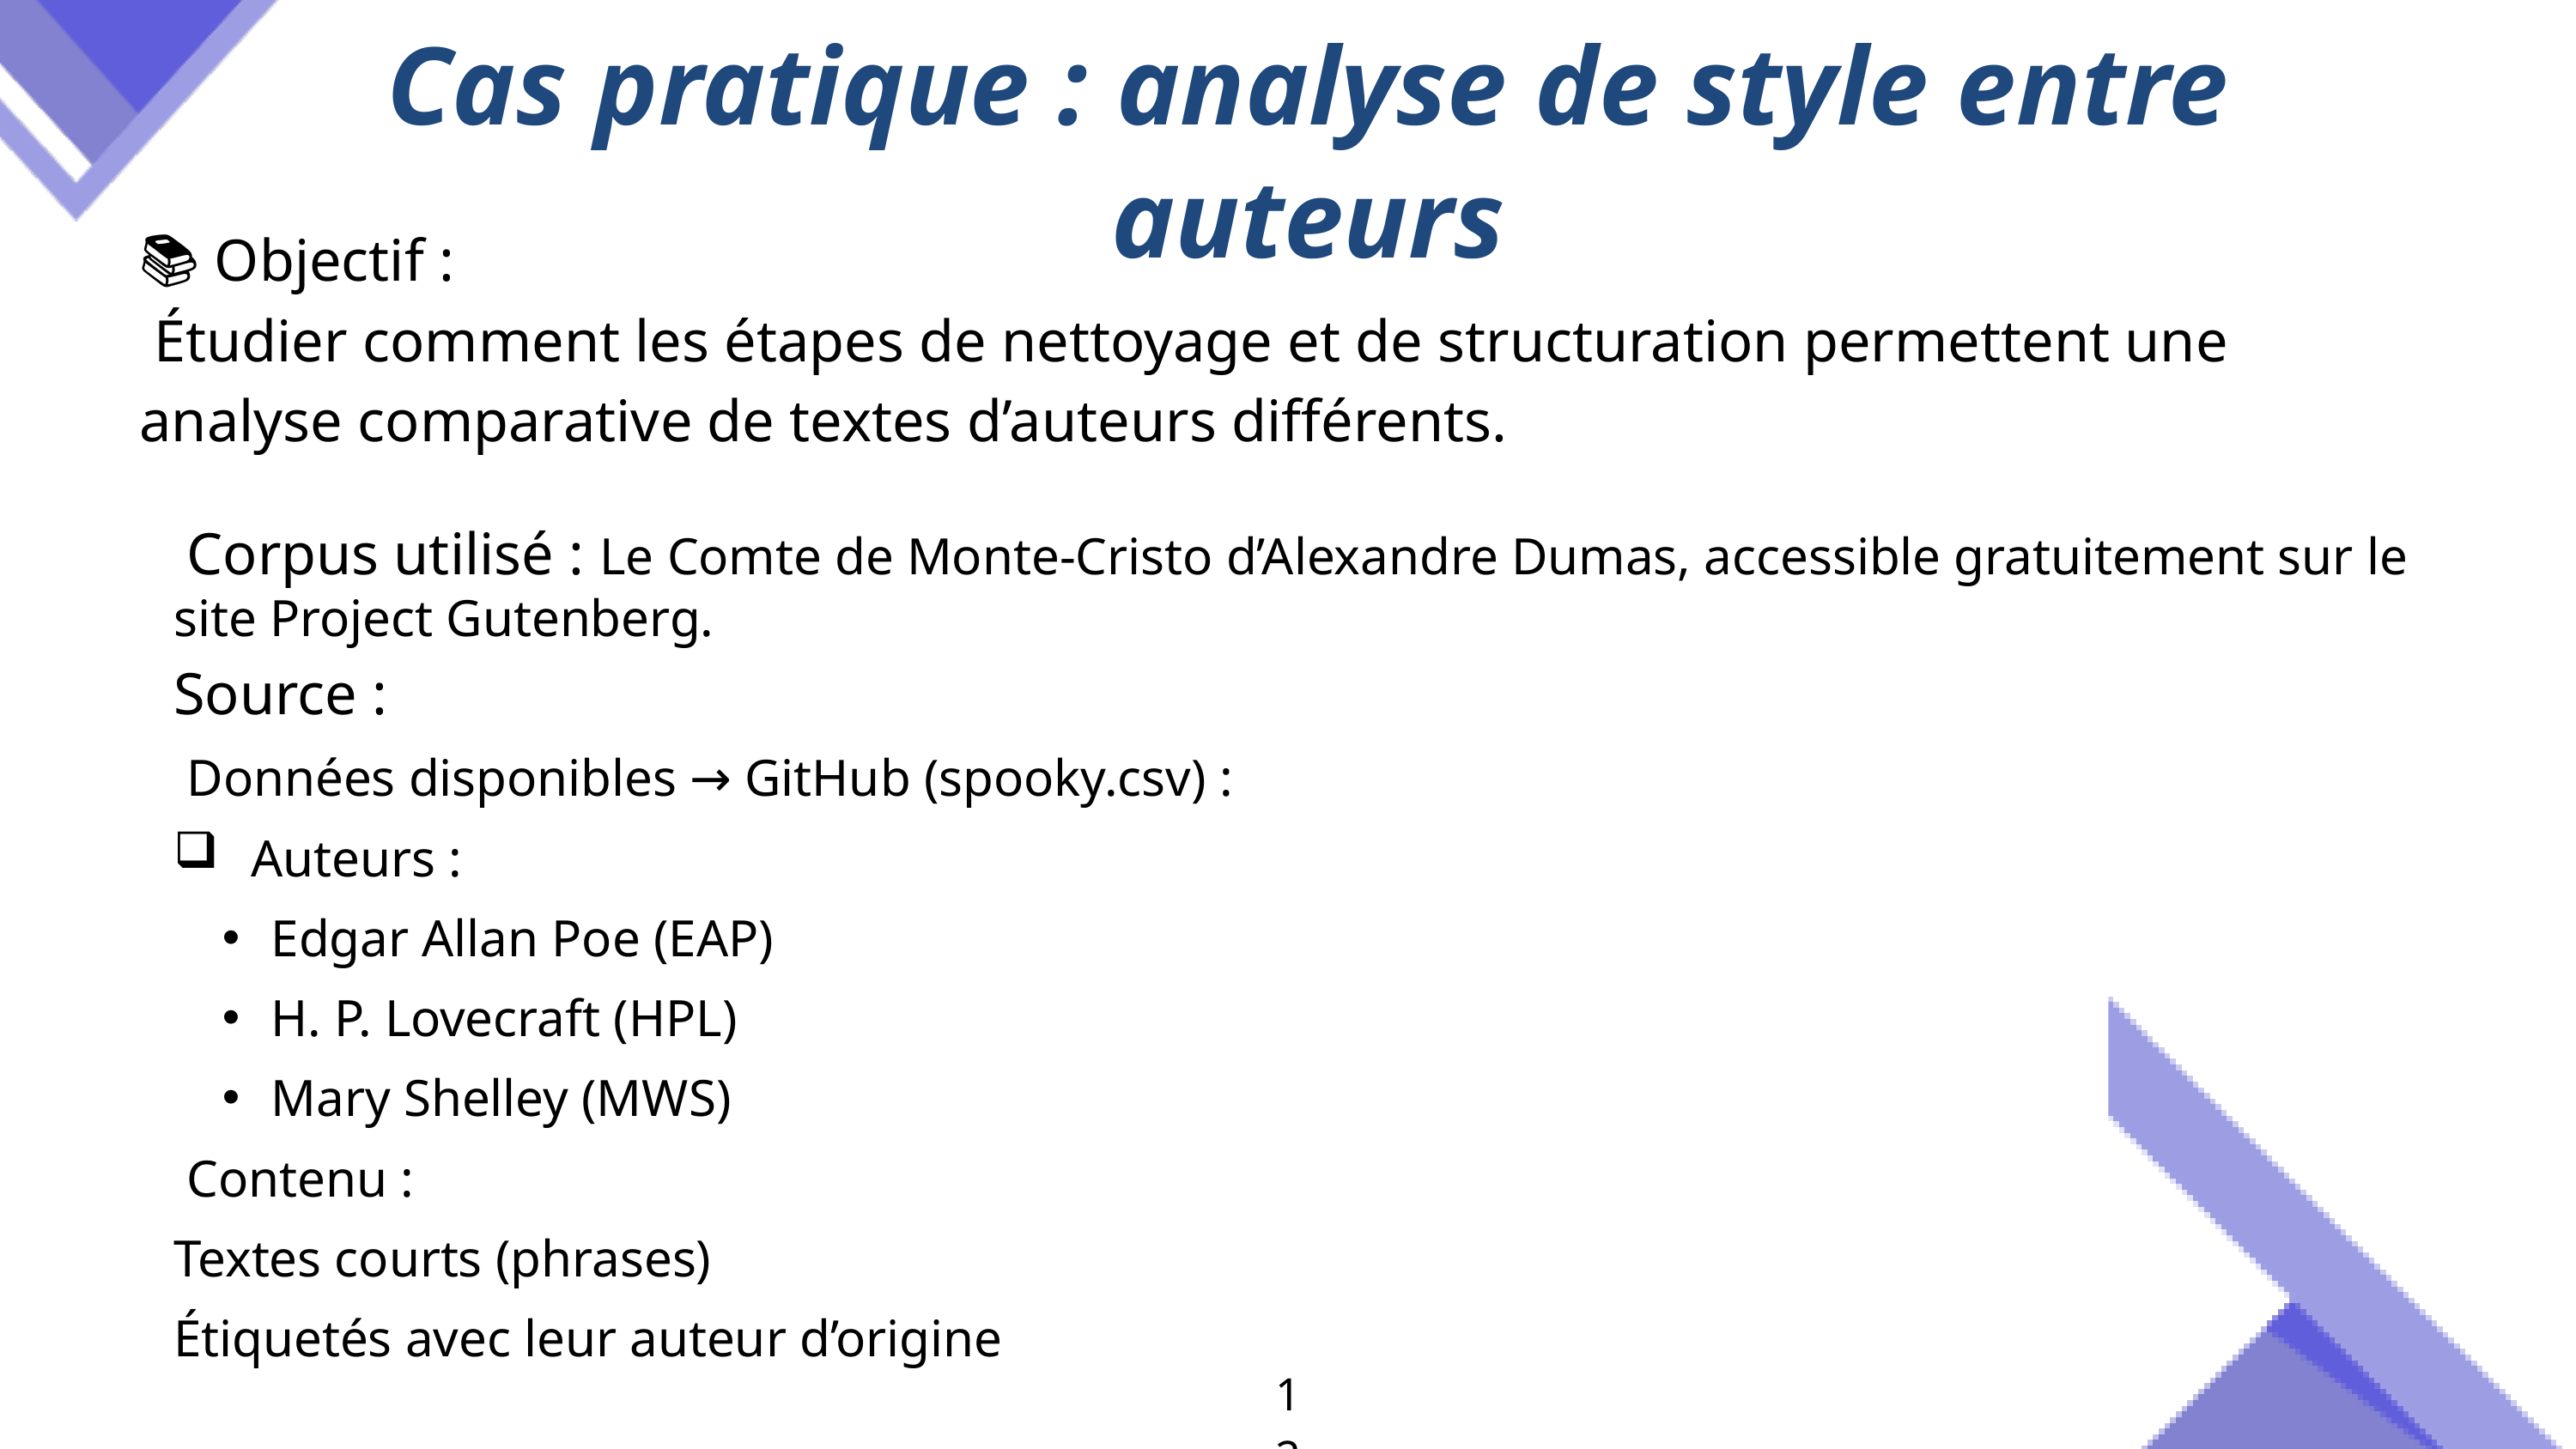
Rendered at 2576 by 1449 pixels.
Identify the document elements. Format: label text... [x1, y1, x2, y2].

text_box 12 [1267, 1367, 1309, 1449]
text_box 📚 Objectif : Étudier comment les étapes de nettoyage et de structuration permettent une analyse comparative de textes d’auteurs différents. [139, 212, 2433, 453]
text_box [0, 0, 281, 221]
text_box Corpus utilisé : Le Comte de Monte-Cristo d’Alexandre Dumas, accessible gratuitement sur le site Project Gutenberg. Source : Données disponibles → GitHub (spooky.csv) : Auteurs : Edgar Allan Poe (EAP) H. P. Lovecraft (HPL) Mary Shelley (MWS) Contenu : Textes courts (phrases) Étiquetés avec leur auteur d’origine [173, 517, 2433, 1367]
text_box Cas pratique : analyse de style entre auteurs [198, 13, 2418, 212]
text_box [2108, 997, 2576, 1449]
